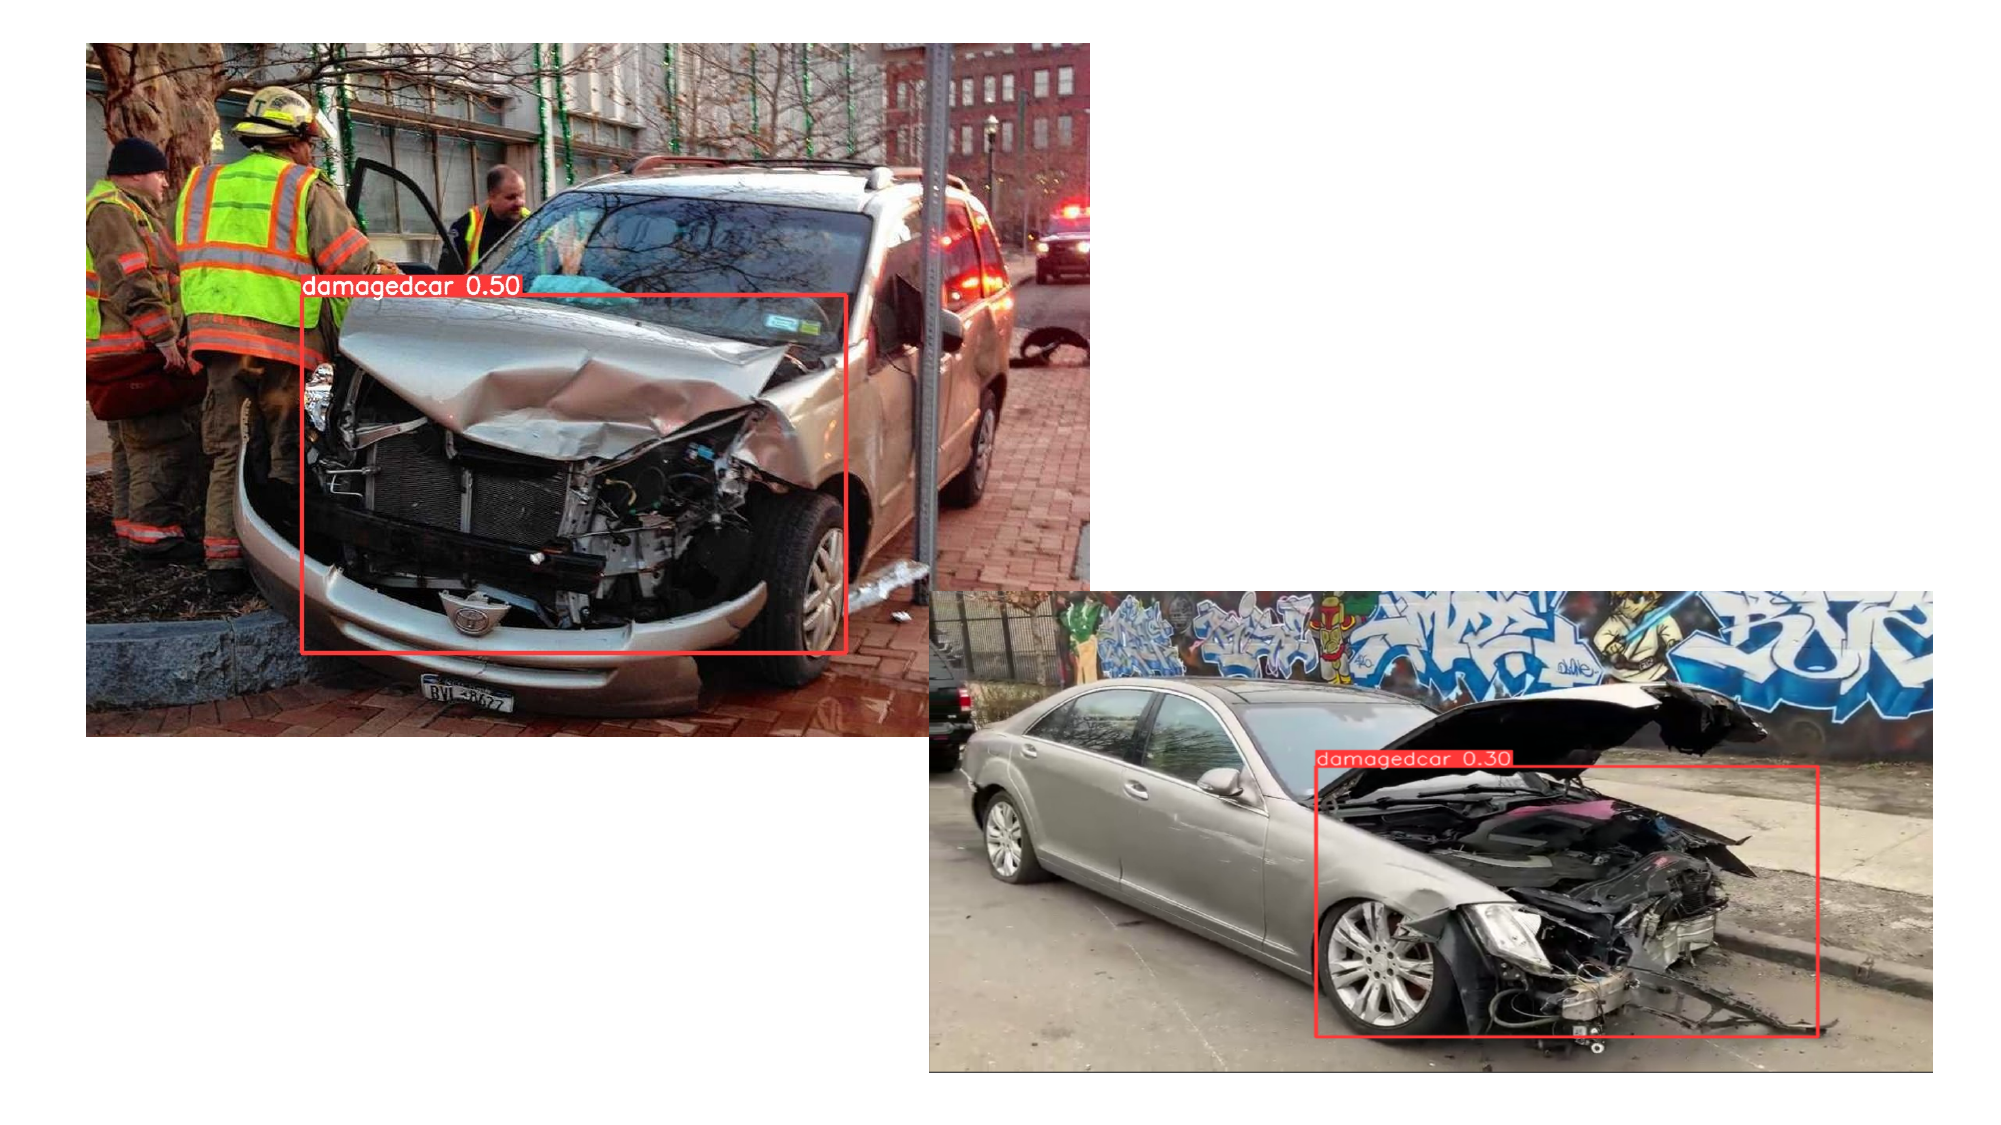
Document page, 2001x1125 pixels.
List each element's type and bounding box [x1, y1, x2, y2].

picture [86, 43, 1933, 1073]
